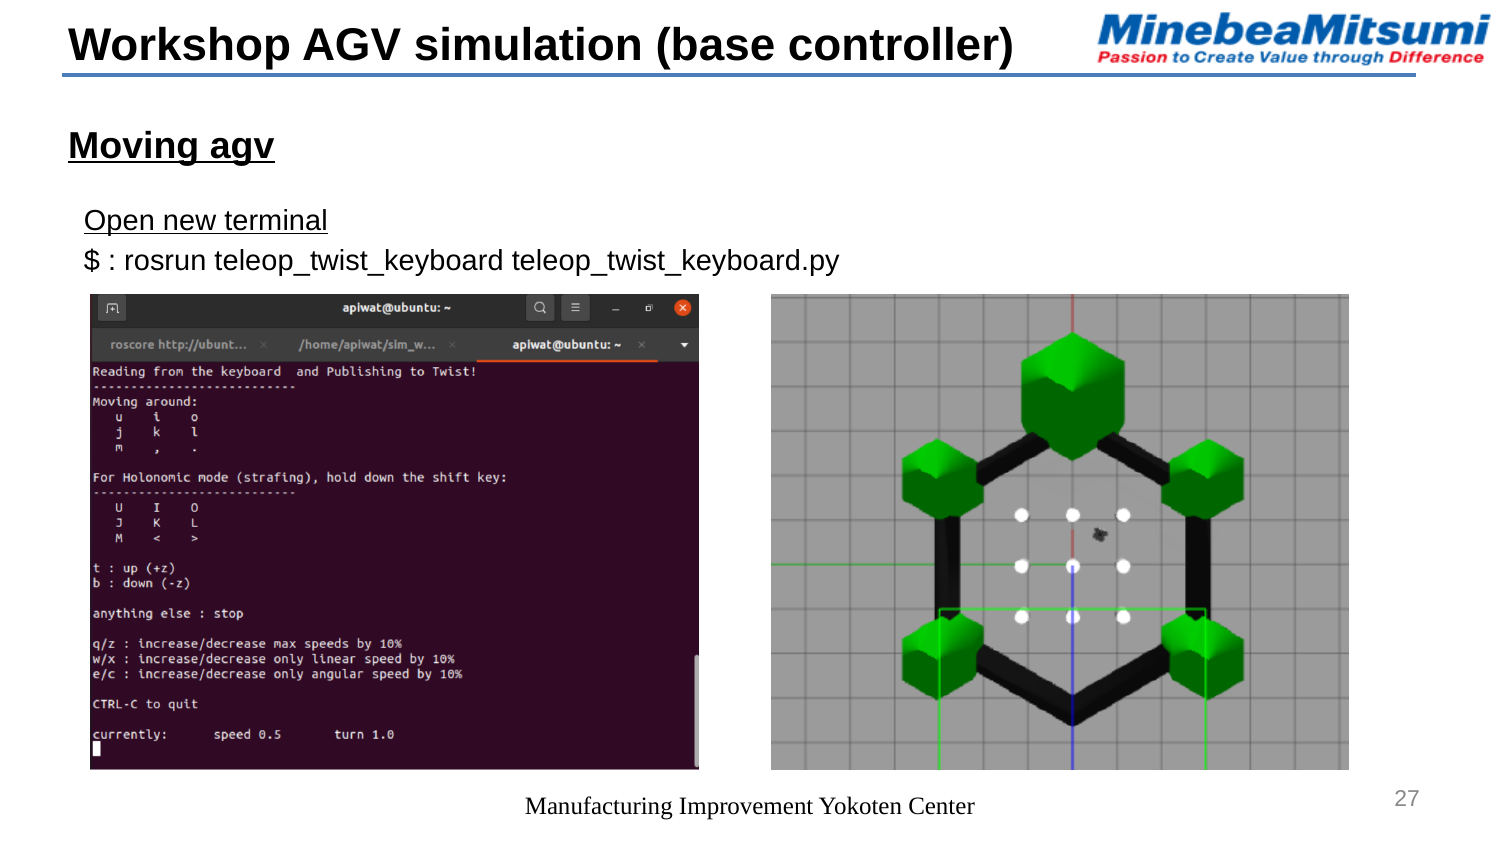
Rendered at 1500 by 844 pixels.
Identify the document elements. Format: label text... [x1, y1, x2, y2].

footer Manufacturing Improvement Yokoten Center [461, 782, 1039, 827]
picture [1095, 1, 1498, 68]
text_box Workshop AGV simulation (base controller) [53, 0, 1084, 85]
picture [771, 294, 1349, 771]
slide_number 27 [1083, 774, 1434, 820]
text_box Open new terminal $ : rosrun teleop_twist_keyboard teleop_twist_keyboard.py [69, 181, 872, 318]
text_box Moving agv [53, 106, 986, 182]
picture [89, 294, 699, 770]
